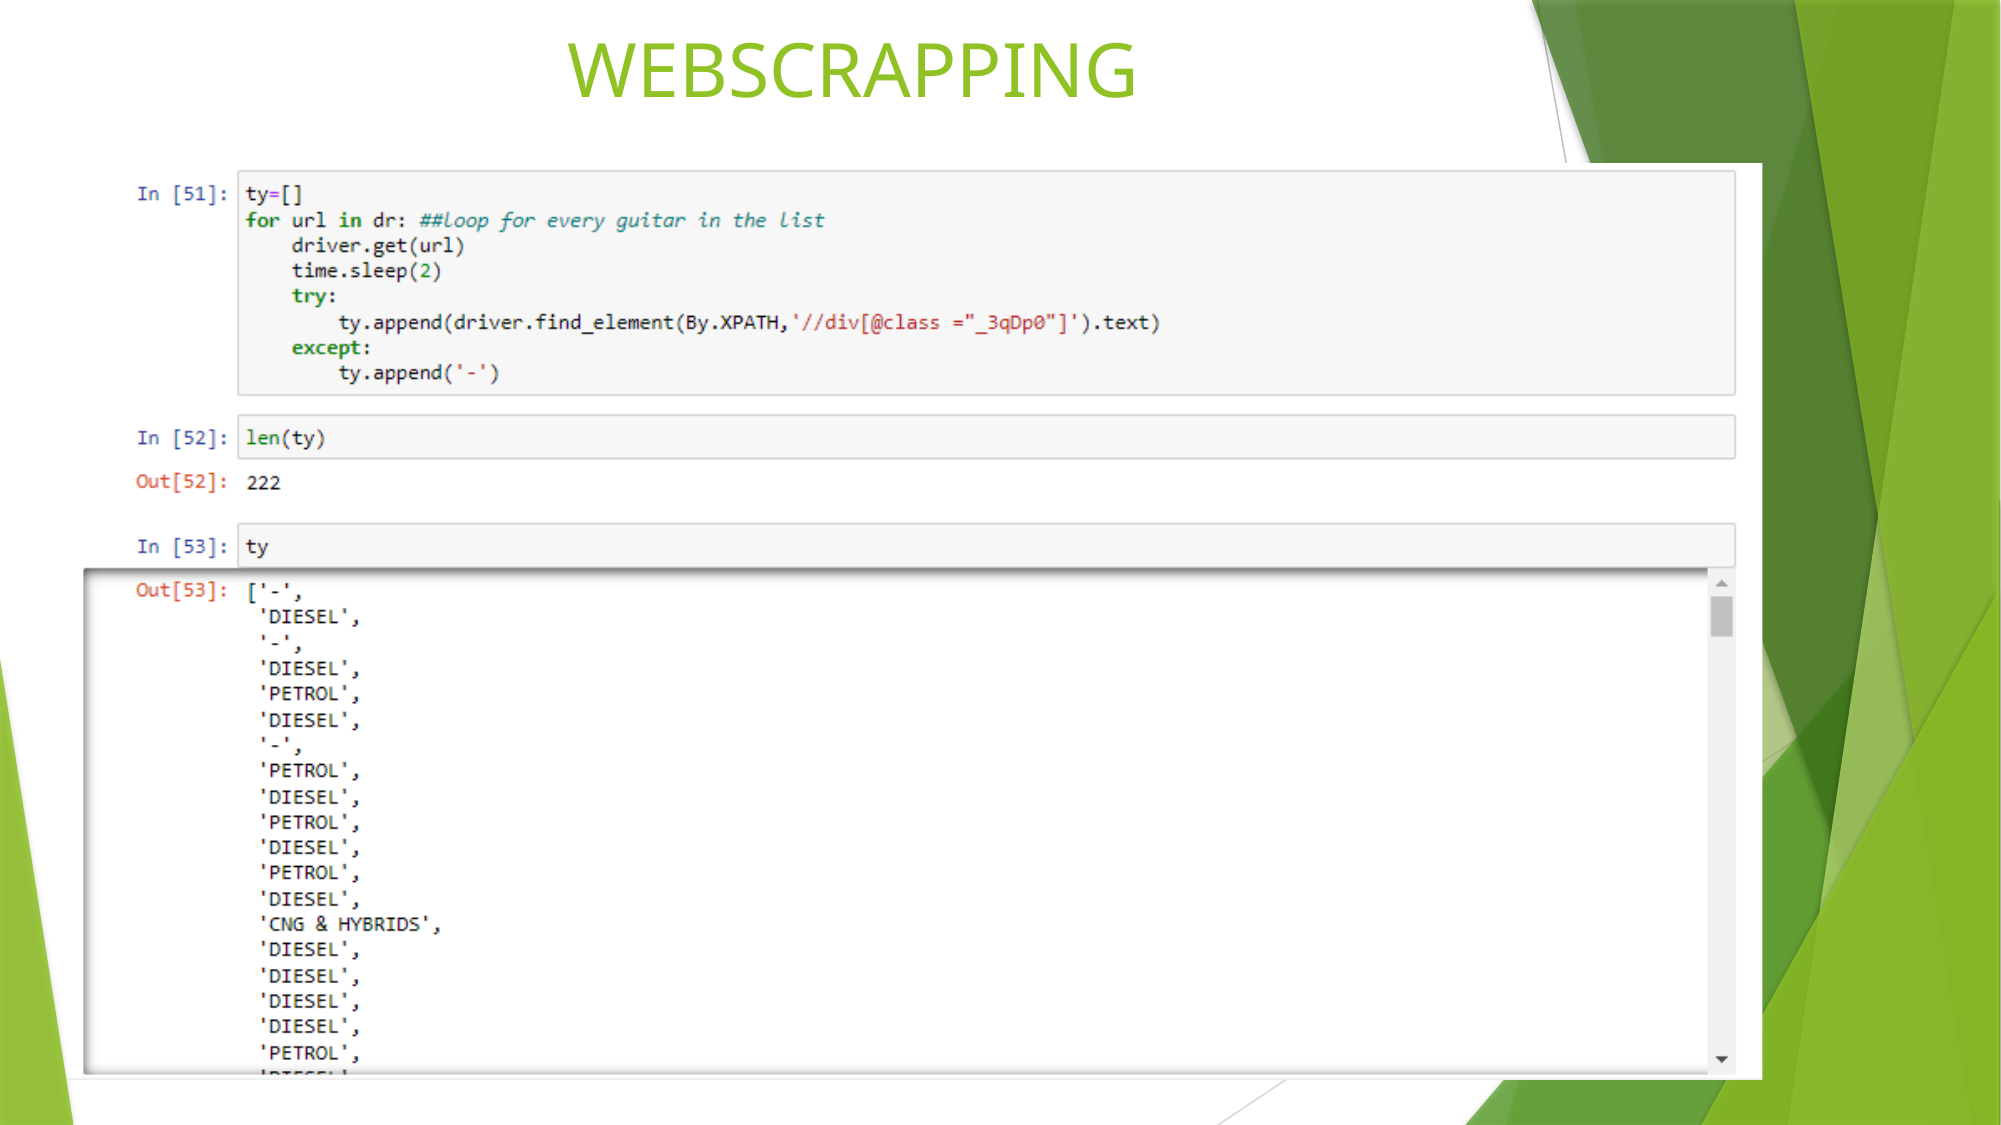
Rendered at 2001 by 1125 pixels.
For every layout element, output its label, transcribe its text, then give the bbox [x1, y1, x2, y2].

title WEBSCRAPPING [148, 15, 1559, 129]
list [66, 163, 1763, 1081]
